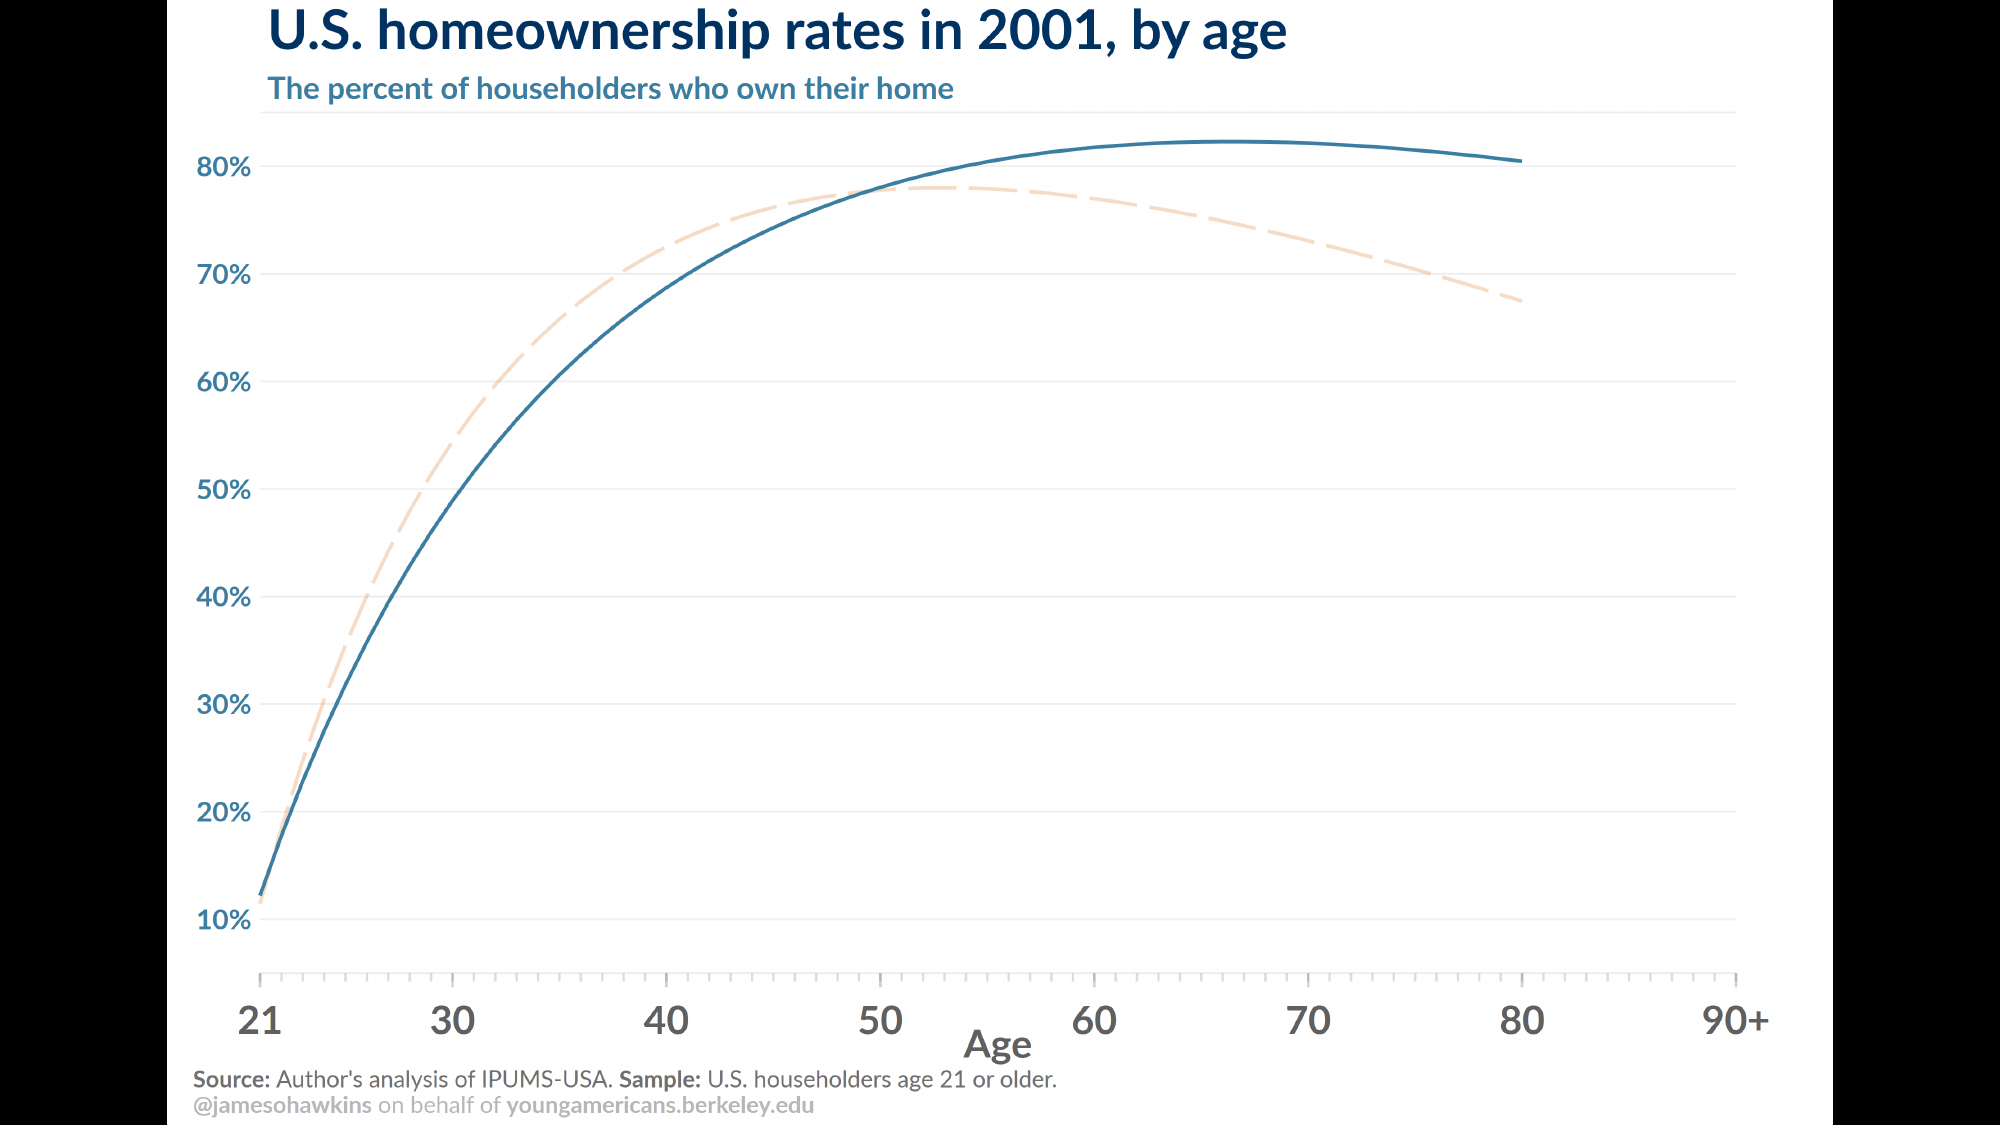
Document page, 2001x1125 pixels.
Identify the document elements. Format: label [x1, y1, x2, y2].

picture [167, 0, 1833, 1125]
